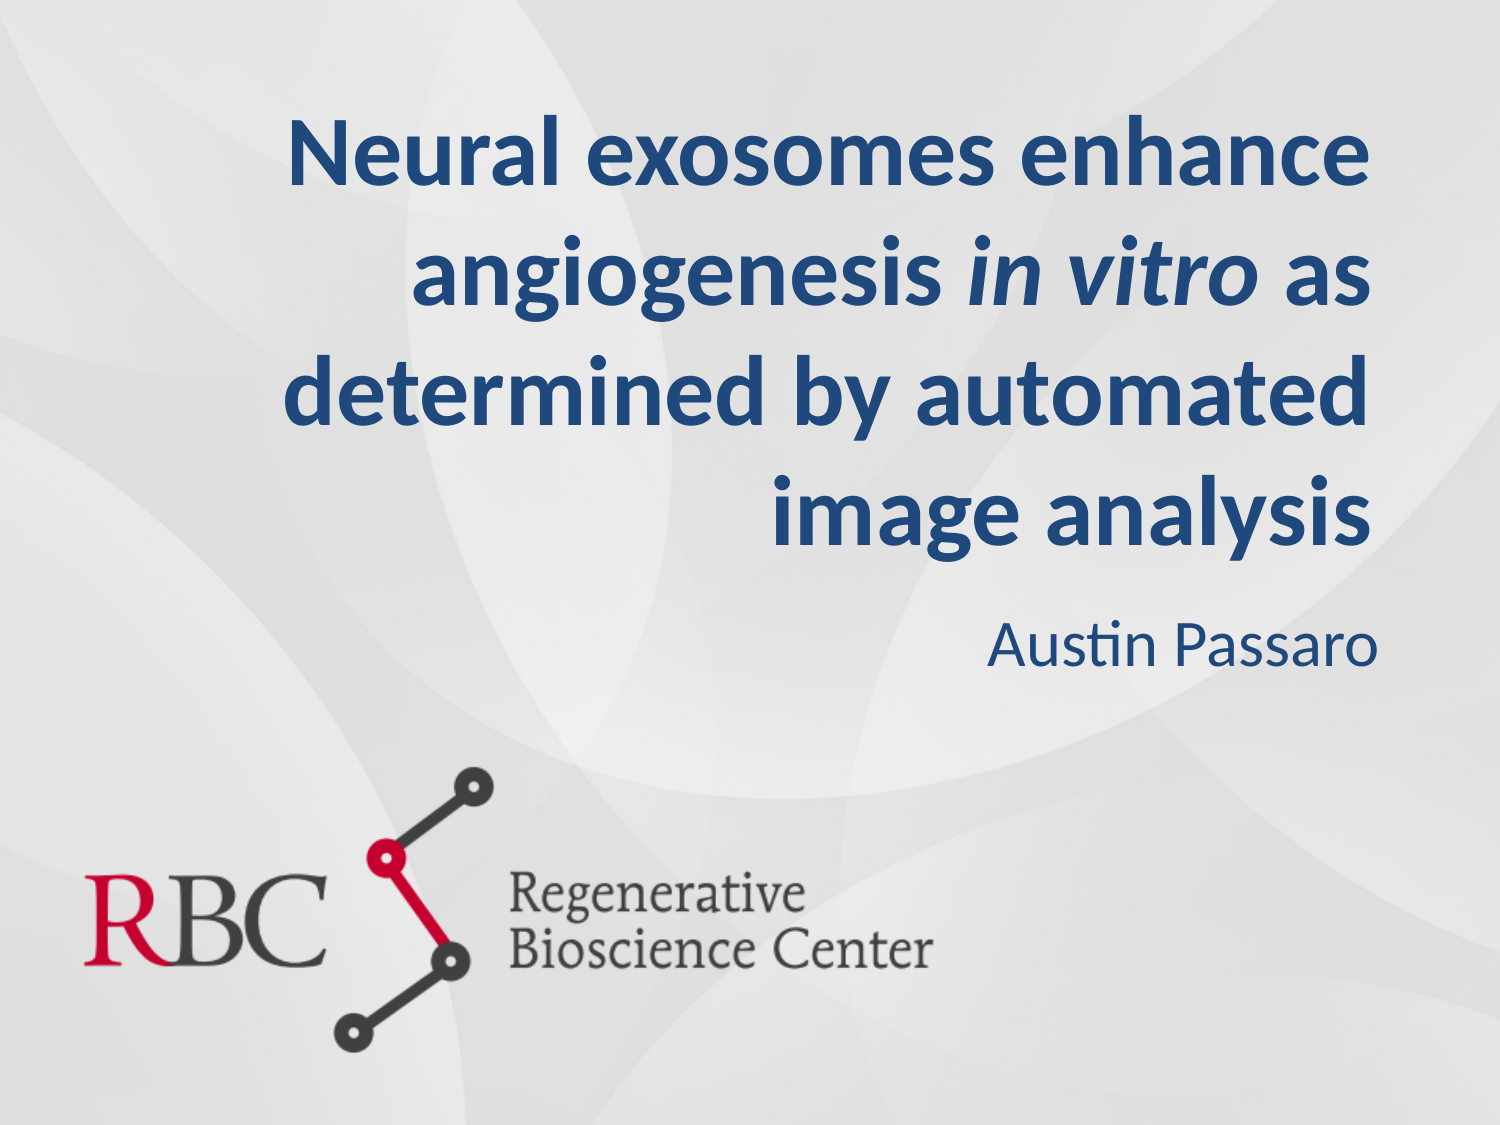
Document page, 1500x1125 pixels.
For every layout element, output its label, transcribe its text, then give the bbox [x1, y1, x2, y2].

subtitle Austin Passaro [112, 592, 1388, 790]
title Neural exosomes enhance angiogenesis in vitro as determined by automated image analysis [112, 174, 1388, 475]
